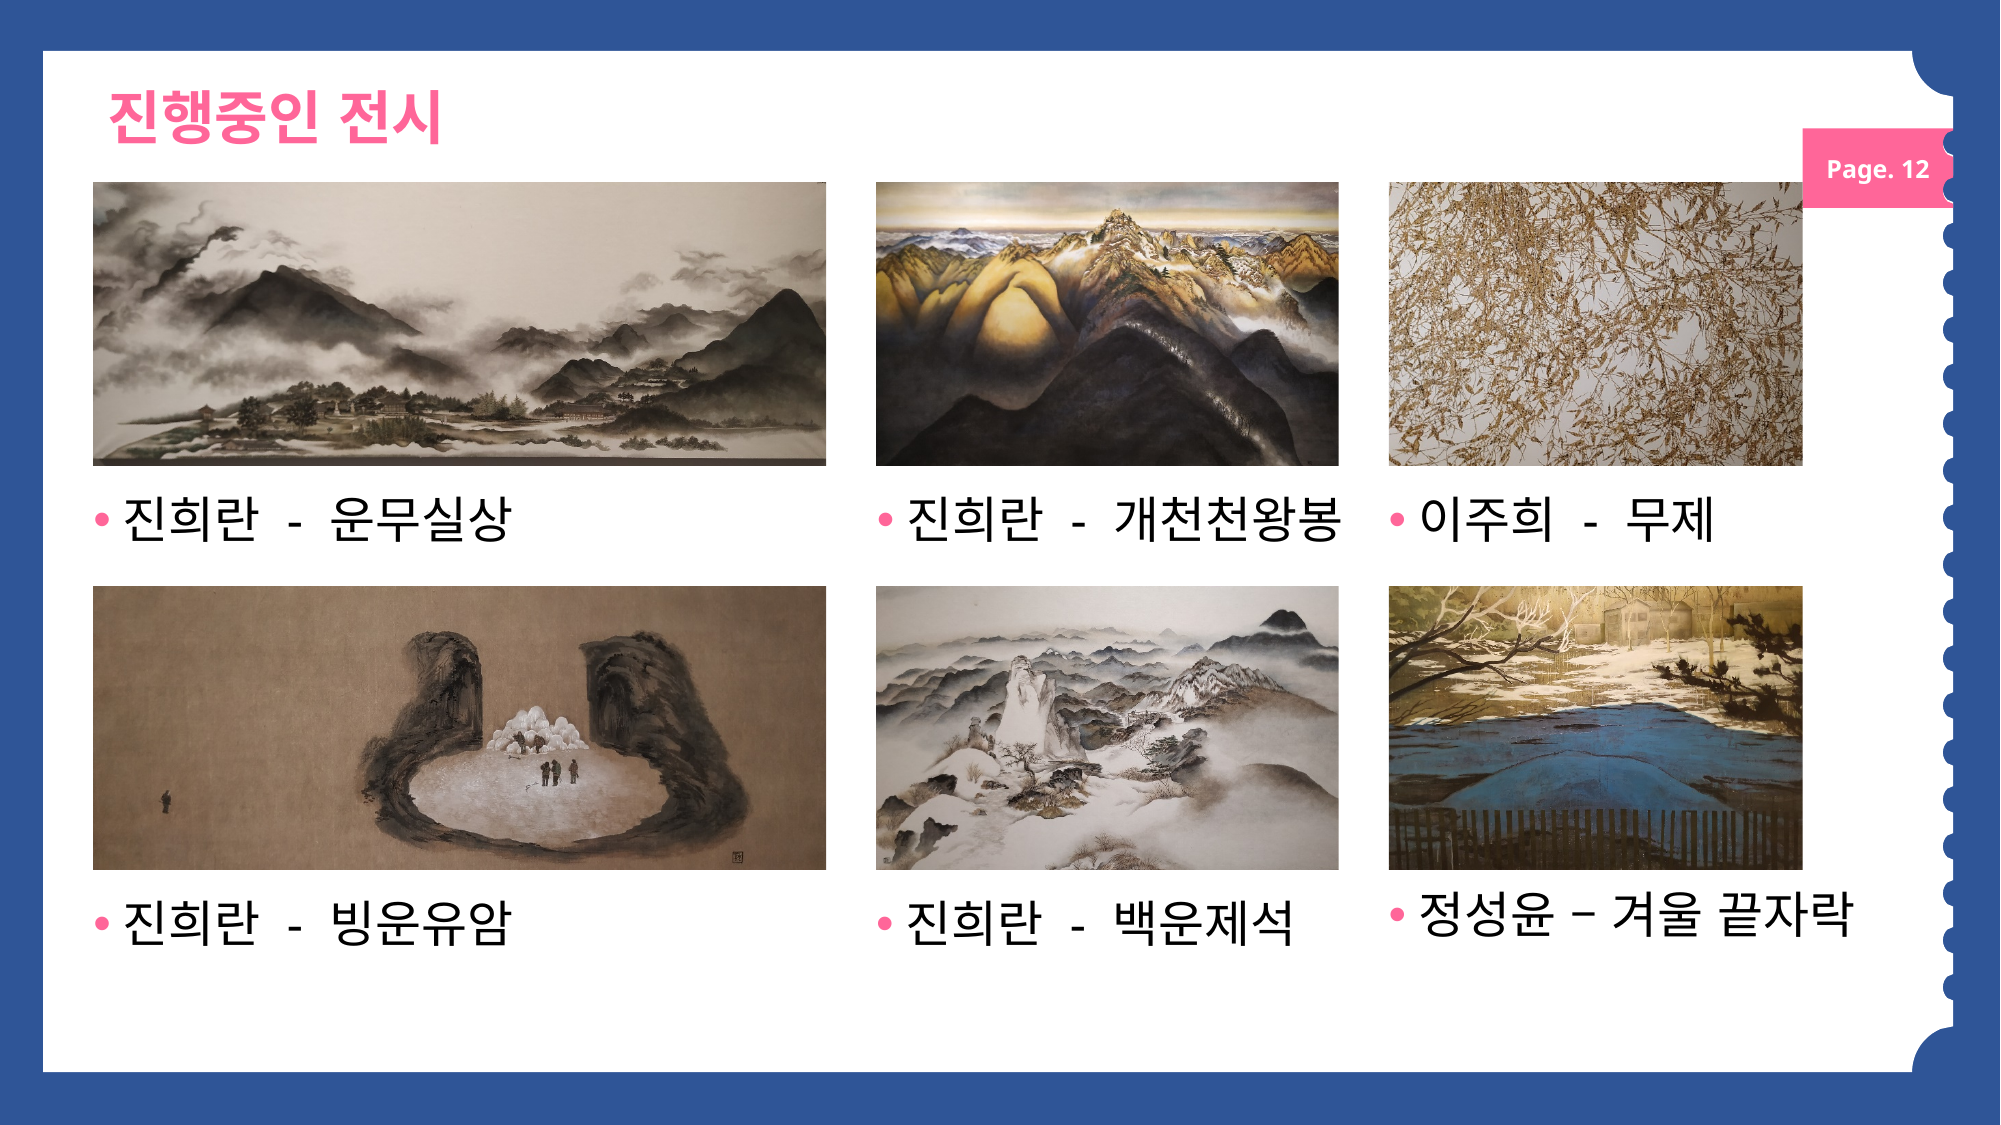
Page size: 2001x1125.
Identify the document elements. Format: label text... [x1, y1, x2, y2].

text_box 진행중인 전시 [93, 73, 1195, 159]
text_box 진희란 - 운무실상 [93, 486, 556, 549]
text_box 진희란 - 백운제석 [876, 890, 1339, 953]
text_box Page. 12 [1801, 127, 1955, 209]
text_box [42, 49, 1955, 1074]
picture [876, 586, 1339, 870]
picture [93, 586, 827, 870]
picture [876, 182, 1339, 466]
text_box 진희란 - 빙운유암 [93, 890, 556, 953]
picture [1388, 586, 1803, 870]
text_box 정성윤 – 겨울 끝자락 [1388, 881, 1907, 944]
picture [93, 182, 827, 466]
text_box 이주희 - 무제 [1388, 486, 1901, 549]
text_box 진희란 - 개천천왕봉 [876, 486, 1388, 549]
picture [1388, 182, 1803, 466]
